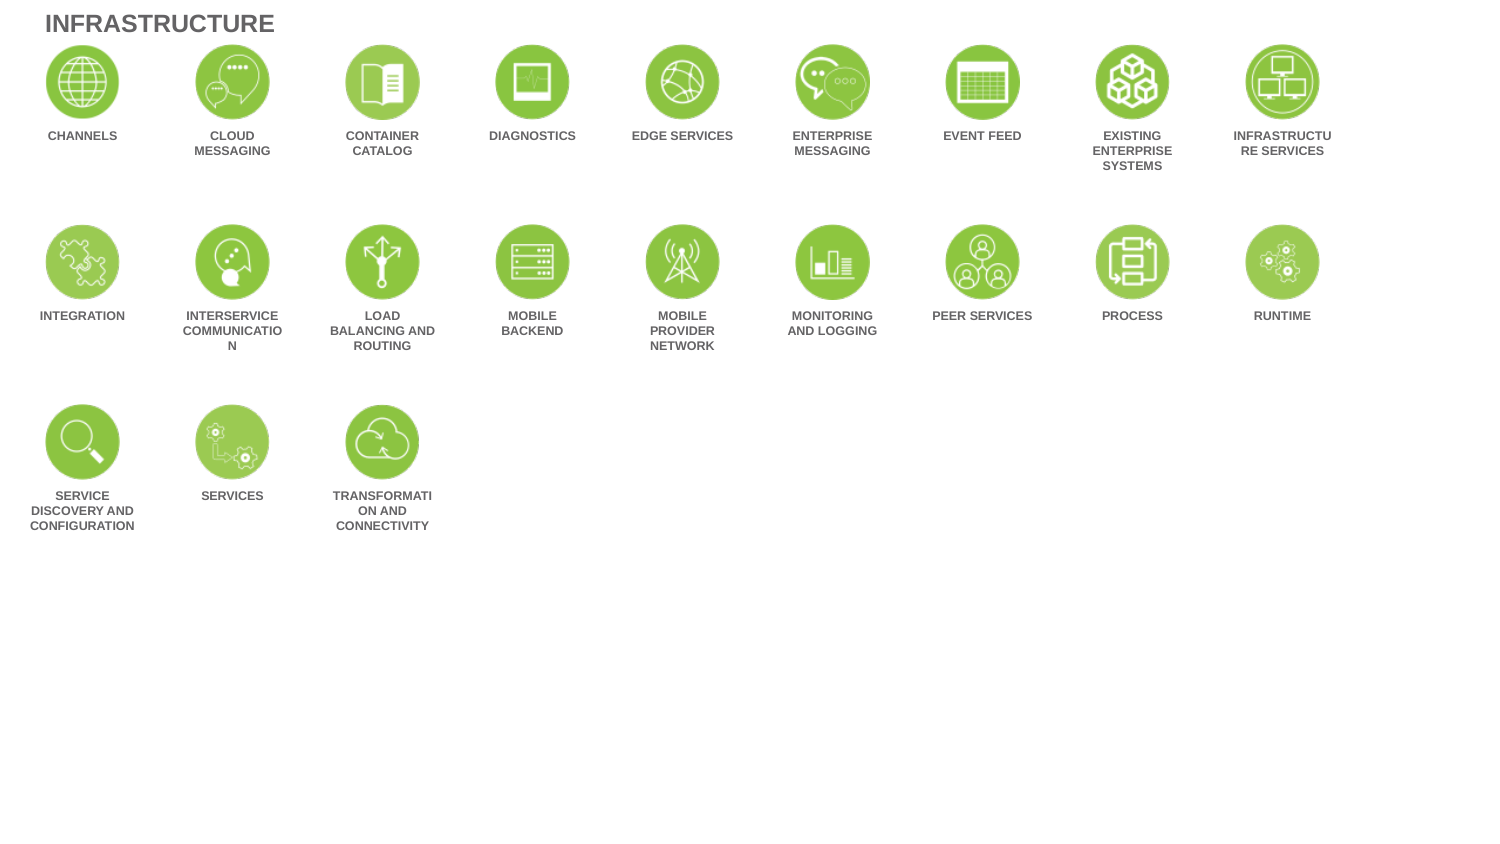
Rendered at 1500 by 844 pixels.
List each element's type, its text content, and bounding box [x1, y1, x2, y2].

text_box INTERSERVICE COMMUNICATION [179, 307, 285, 353]
picture [644, 224, 721, 301]
picture [194, 224, 271, 301]
picture [644, 44, 721, 121]
picture [944, 224, 1021, 301]
picture [1094, 224, 1171, 301]
picture [794, 44, 871, 121]
picture [494, 224, 571, 301]
text_box INFRASTRUCTURE SERVICES [1229, 127, 1335, 158]
picture [344, 404, 421, 481]
text_box MONITORING AND LOGGING [779, 307, 885, 338]
picture [44, 404, 121, 481]
picture [44, 44, 121, 121]
text_box CLOUD MESSAGING [179, 127, 285, 158]
text_box INTEGRATION [29, 307, 135, 323]
text_box SERVICES [179, 487, 285, 503]
text_box SERVICE DISCOVERY AND CONFIGURATION [29, 487, 135, 533]
picture [944, 44, 1021, 121]
picture [344, 224, 421, 301]
text_box DIAGNOSTICS [479, 127, 585, 143]
text_box EDGE SERVICES [629, 127, 735, 143]
text_box INFRASTRUCTURE [44, 7, 1170, 38]
text_box MOBILE PROVIDER NETWORK [629, 307, 735, 353]
text_box EVENT FEED [929, 127, 1035, 143]
picture [344, 44, 421, 121]
picture [44, 224, 121, 301]
text_box CHANNELS [29, 127, 135, 143]
text_box EXISTING ENTERPRISE SYSTEMS [1079, 127, 1185, 173]
text_box TRANSFORMATION AND CONNECTIVITY [329, 487, 435, 533]
picture [1244, 44, 1321, 121]
text_box ENTERPRISE MESSAGING [779, 127, 885, 158]
picture [194, 404, 271, 481]
picture [1094, 44, 1171, 121]
picture [1244, 224, 1321, 301]
picture [494, 44, 571, 121]
picture [194, 44, 271, 121]
text_box PROCESS [1079, 307, 1185, 323]
text_box LOAD BALANCING AND ROUTING [329, 307, 435, 353]
text_box PEER SERVICES [929, 307, 1035, 323]
text_box MOBILE BACKEND [479, 307, 585, 338]
text_box RUNTIME [1229, 307, 1335, 323]
picture [794, 224, 871, 301]
text_box CONTAINER CATALOG [329, 127, 435, 158]
